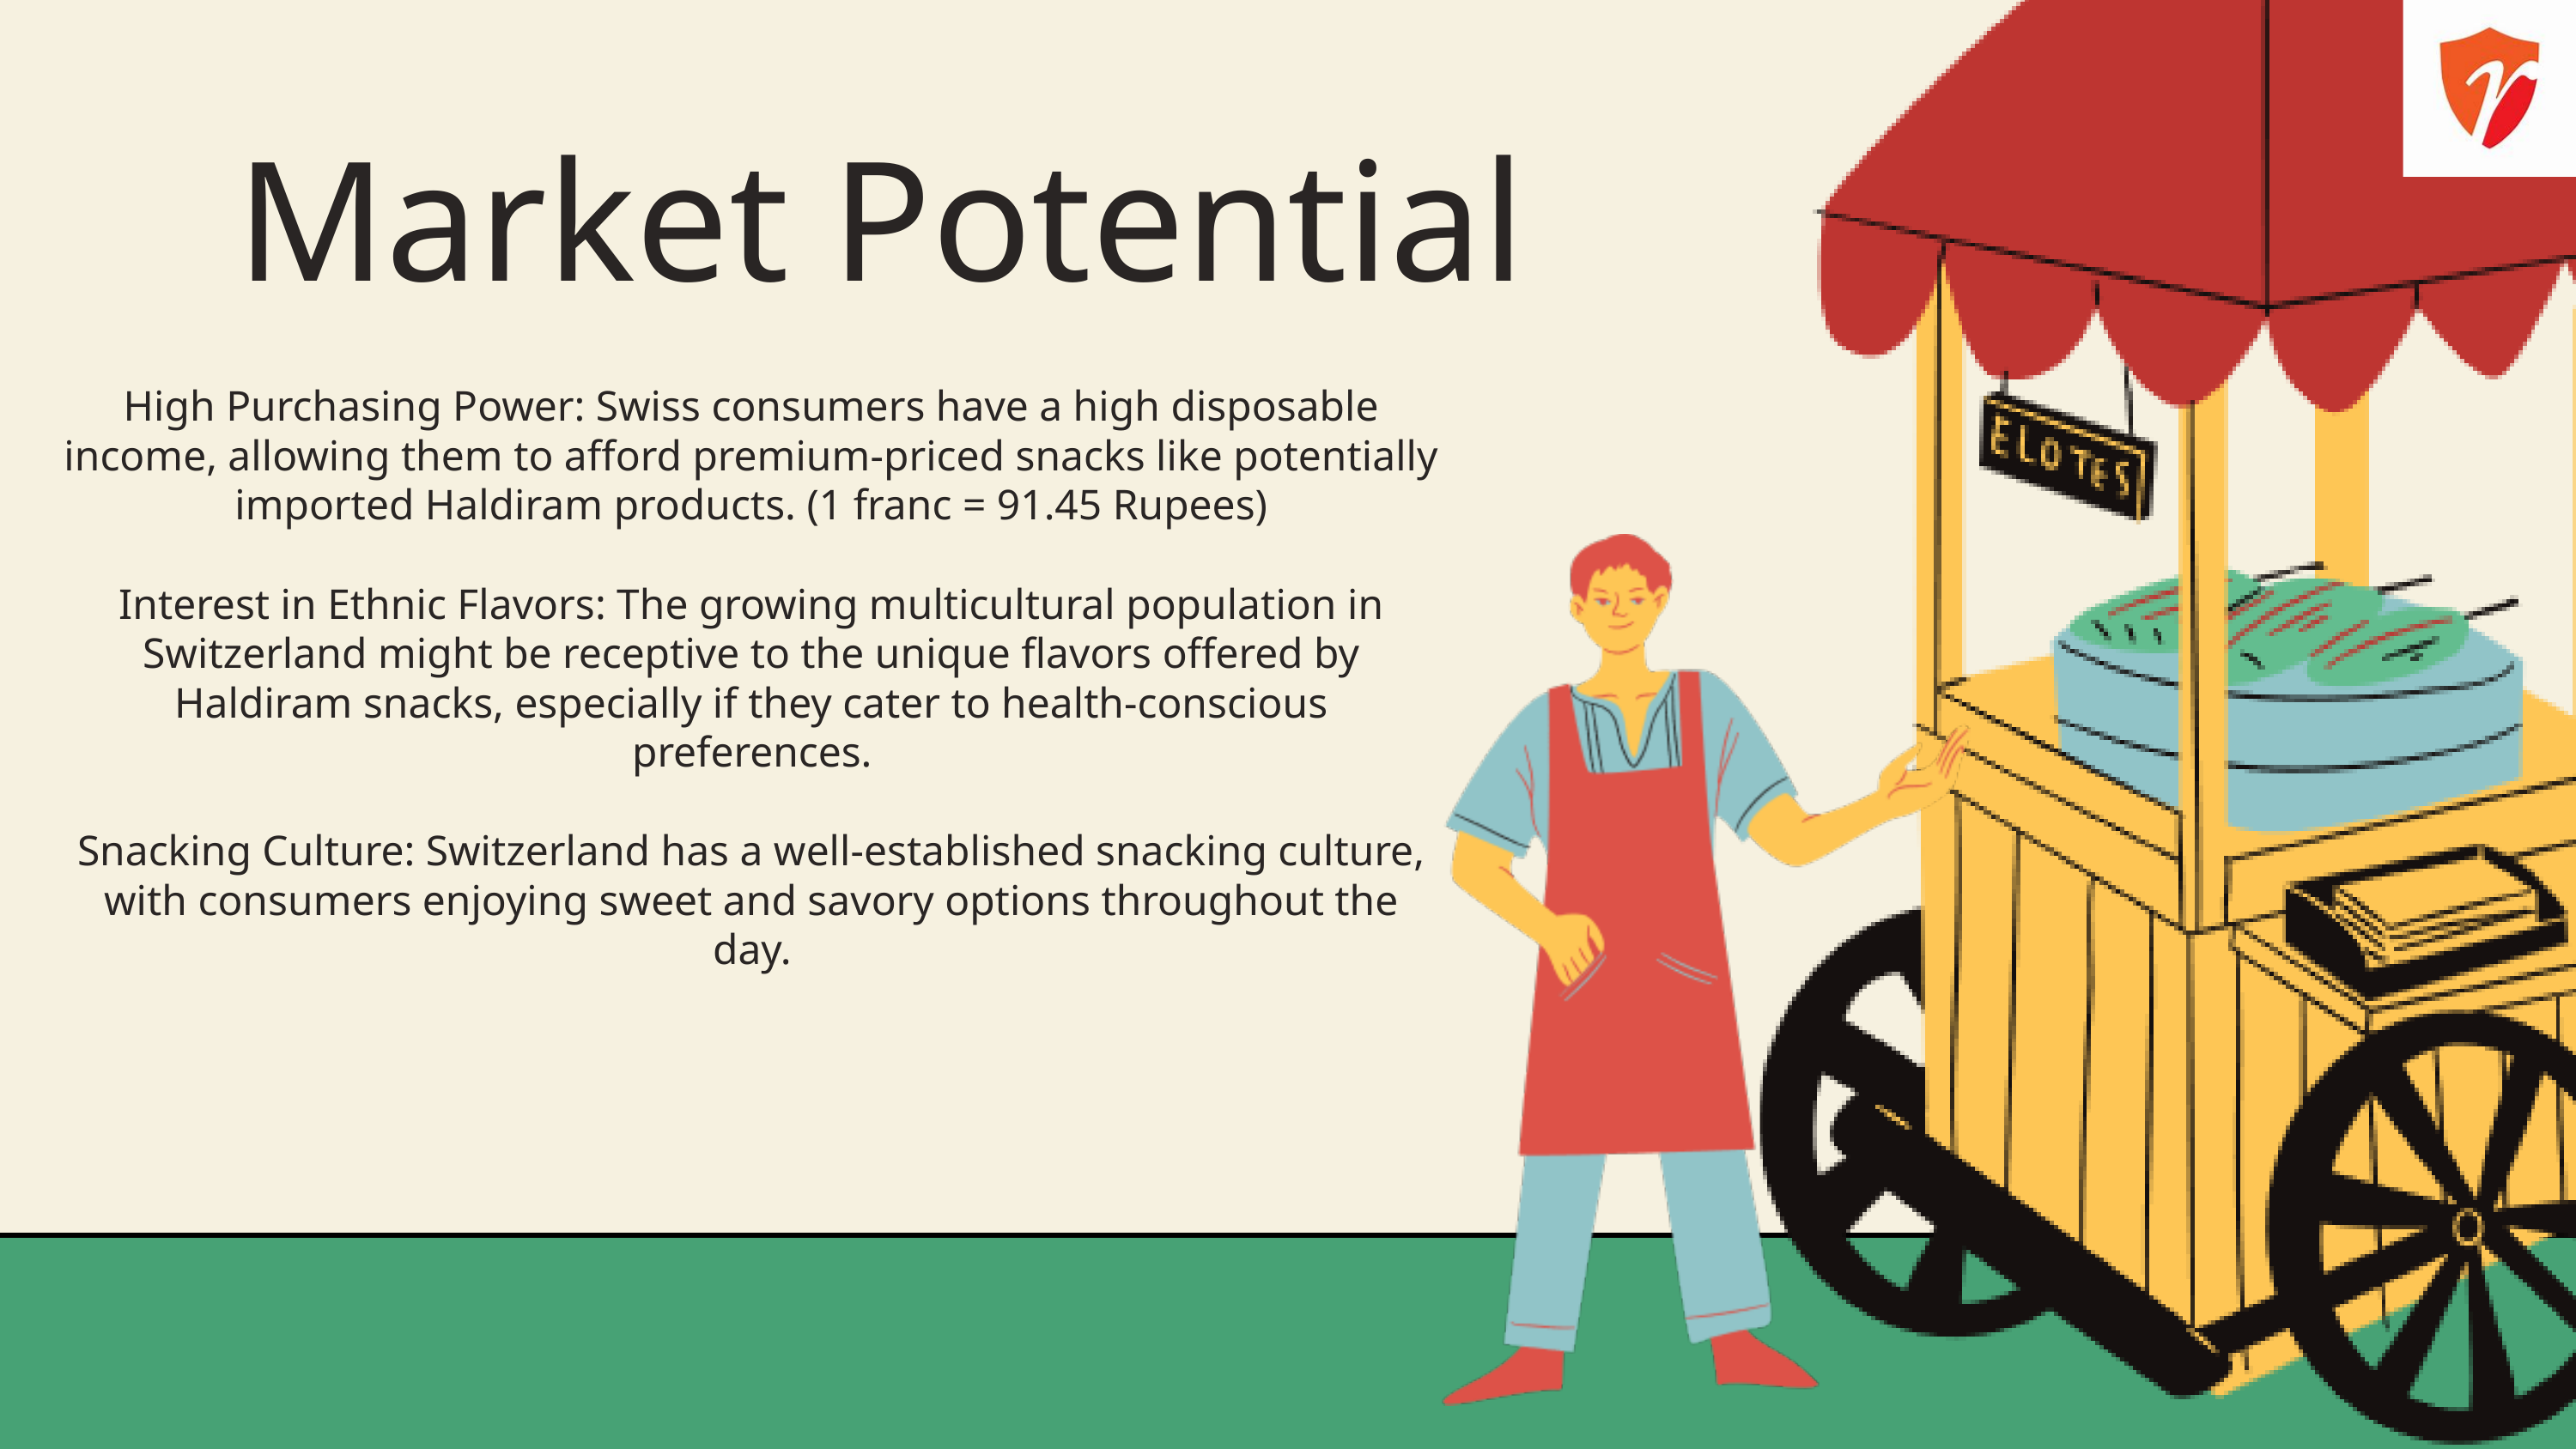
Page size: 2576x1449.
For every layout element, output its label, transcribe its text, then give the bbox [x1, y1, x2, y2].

text_box High Purchasing Power: Swiss consumers have a high disposable income, allowing them to afford premium-priced snacks like potentially imported Haldiram products. (1 franc = 91.45 Rupees) Interest in Ethnic Flavors: The growing multicultural population in Switzerland might be receptive to the unique flavors offered by Haldiram snacks, especially if they cater to health-conscious preferences. Snacking Culture: Switzerland has a well-established snacking culture, with consumers enjoying sweet and savory options throughout the day. [63, 379, 1442, 1022]
text_box [1759, 0, 2576, 1233]
text_box Market Potential [87, 126, 1674, 314]
text_box [2403, 0, 2576, 177]
text_box [1441, 534, 1971, 1233]
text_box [0, 1235, 2576, 1449]
